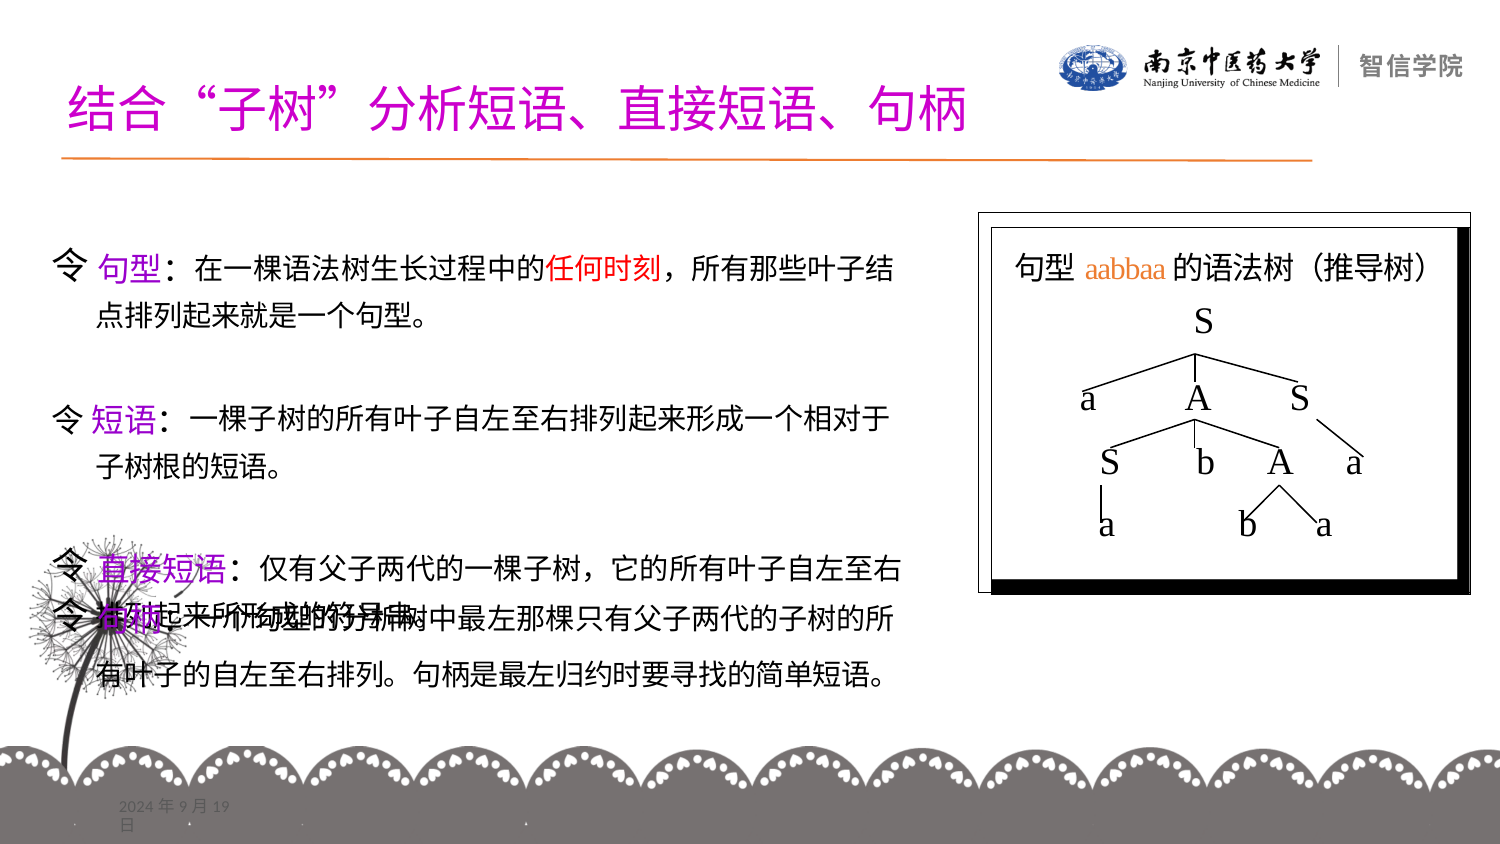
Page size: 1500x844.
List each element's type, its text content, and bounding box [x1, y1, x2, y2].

table_header [979, 213, 1470, 592]
text_box 结合“子树”分析短语、直接短语、句柄 [65, 78, 970, 142]
picture [0, 534, 1500, 844]
picture [1059, 45, 1320, 91]
text_box 令 句型：在一棵语法树生长过程中的任何时刻，所有那些叶子结 点排列起来就是一个句型。 令 短语：一棵子树的所有叶子自左至右排列起来形成一个相对于 子树根的短语。 令 直接短语：仅有父子两代的一棵子树，它的所有叶子自左至右 排列起来所形成的符号串。 [49, 208, 927, 553]
text_box 智信学院 [1357, 50, 1468, 84]
picture [991, 227, 1470, 594]
text_box 令 句柄：一个句型的分析树中最左那棵只有父子两代的子树的所 有叶子的自左至右排列。句柄是最左归约时要寻找的简单短语。 [219, 576, 910, 673]
